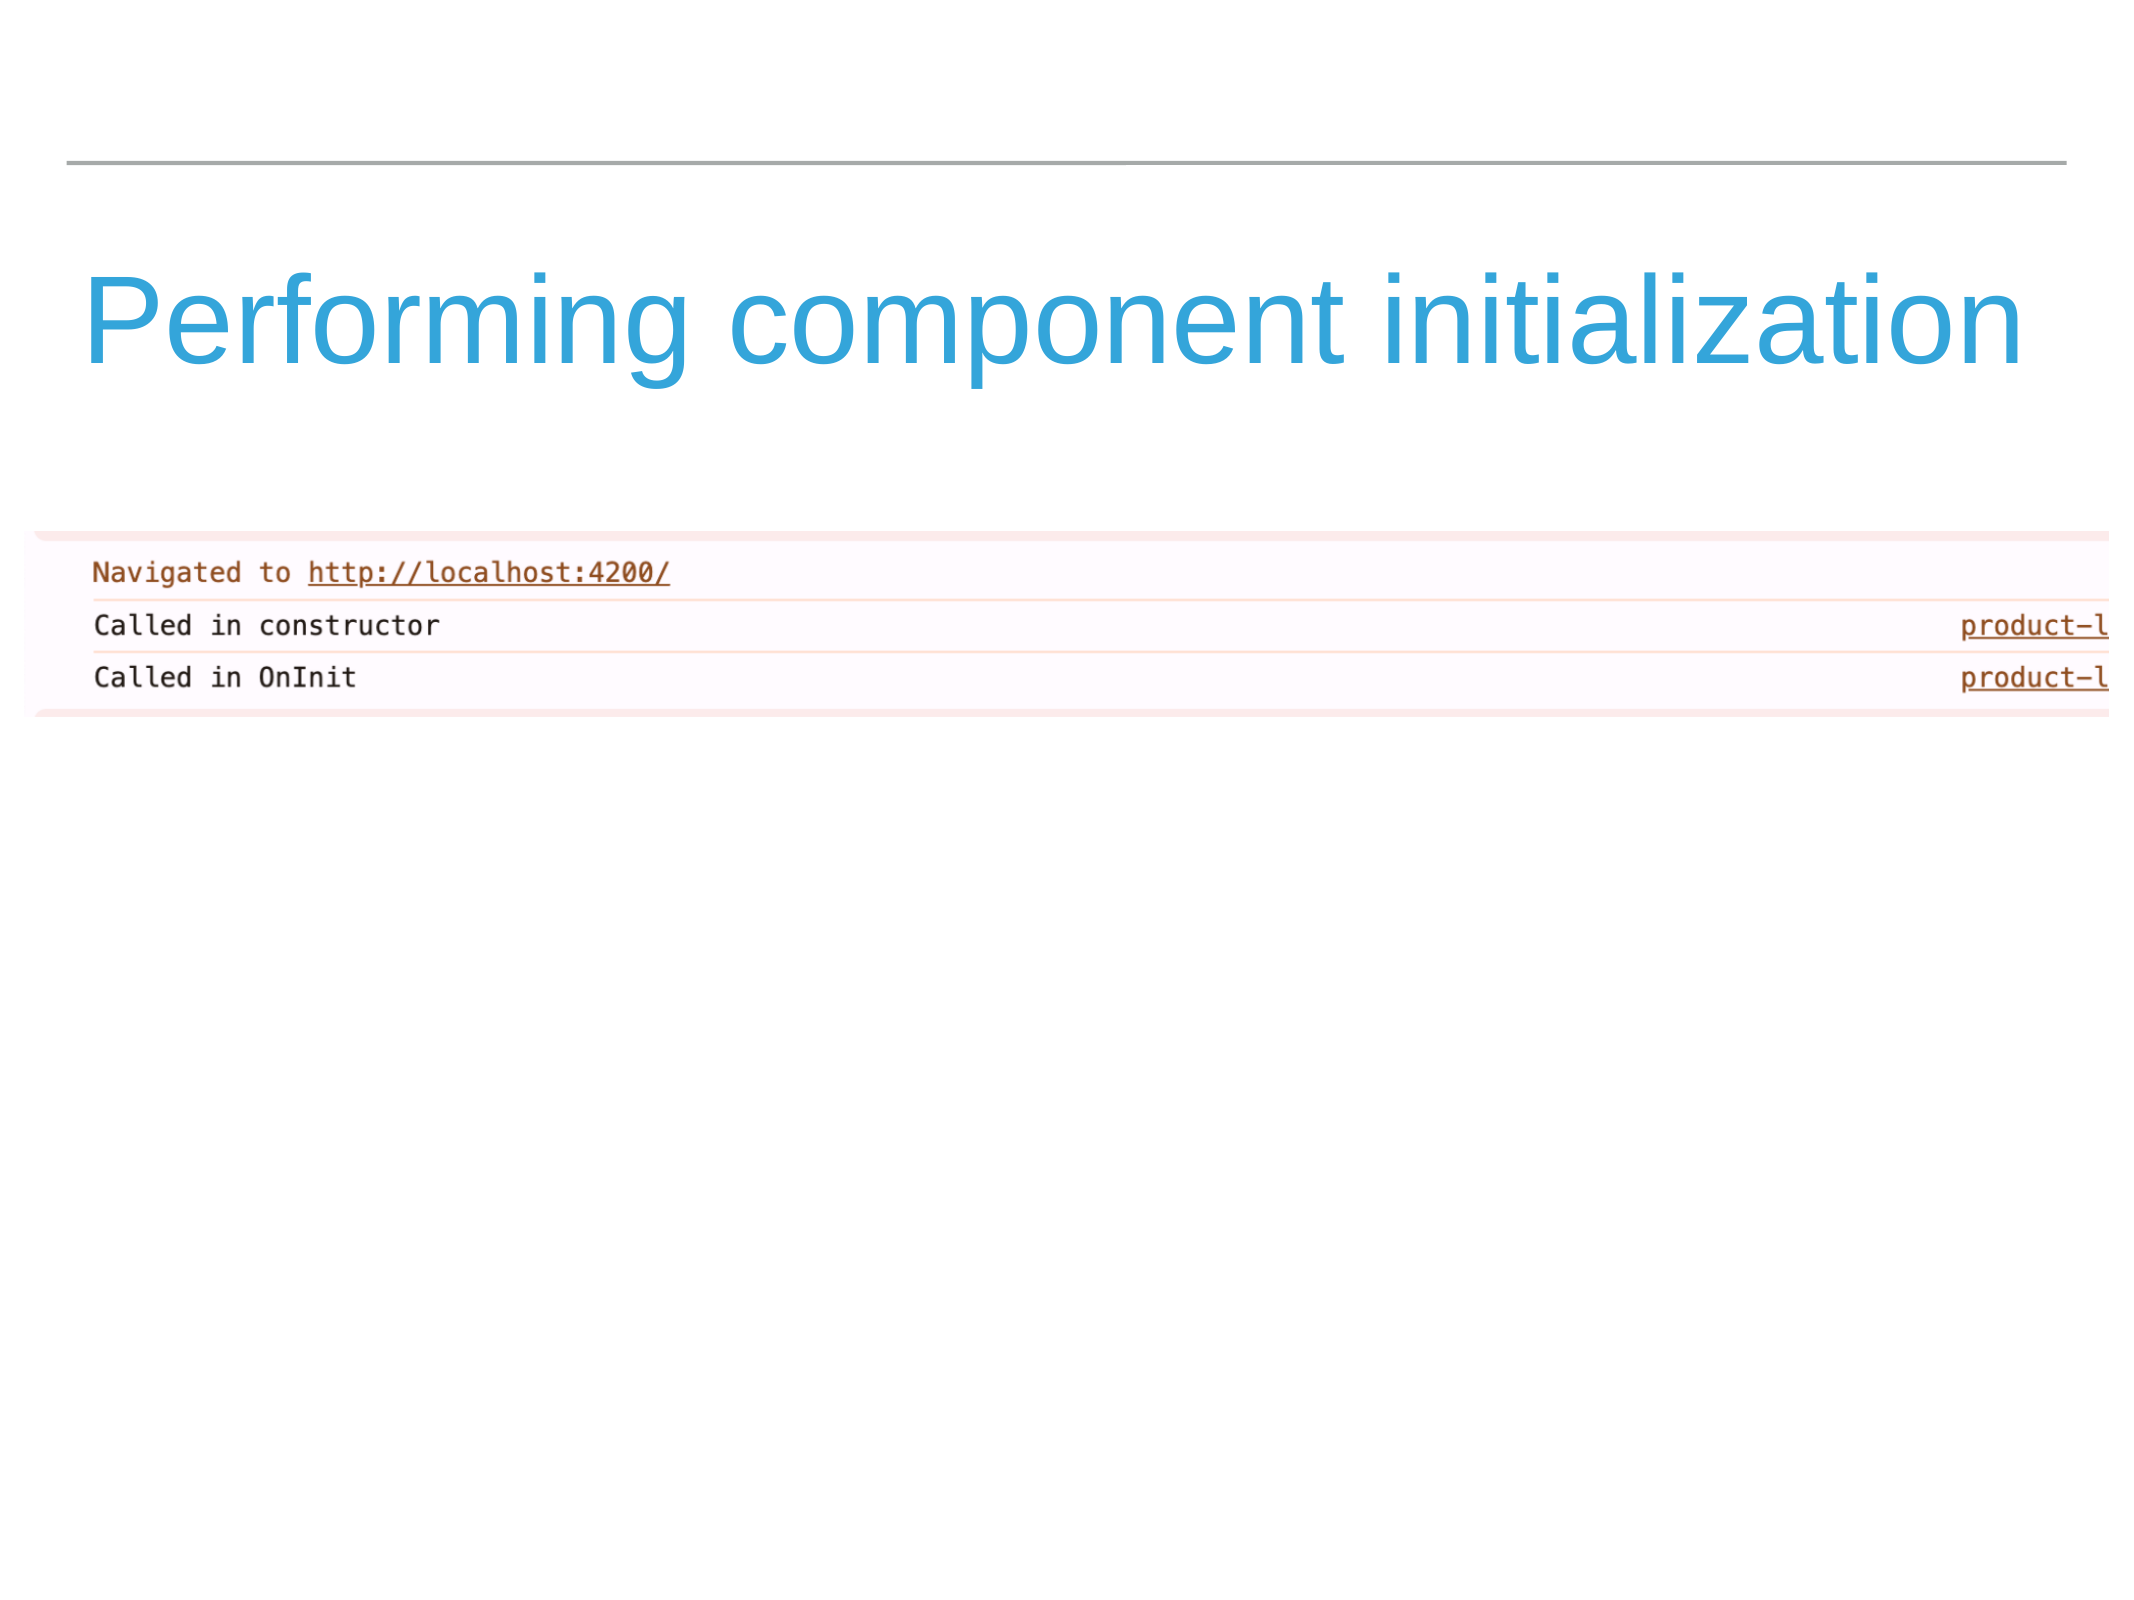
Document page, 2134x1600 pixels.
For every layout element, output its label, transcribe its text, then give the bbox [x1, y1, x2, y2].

title Performing component initialization [66, 252, 2067, 371]
picture [24, 531, 2109, 717]
